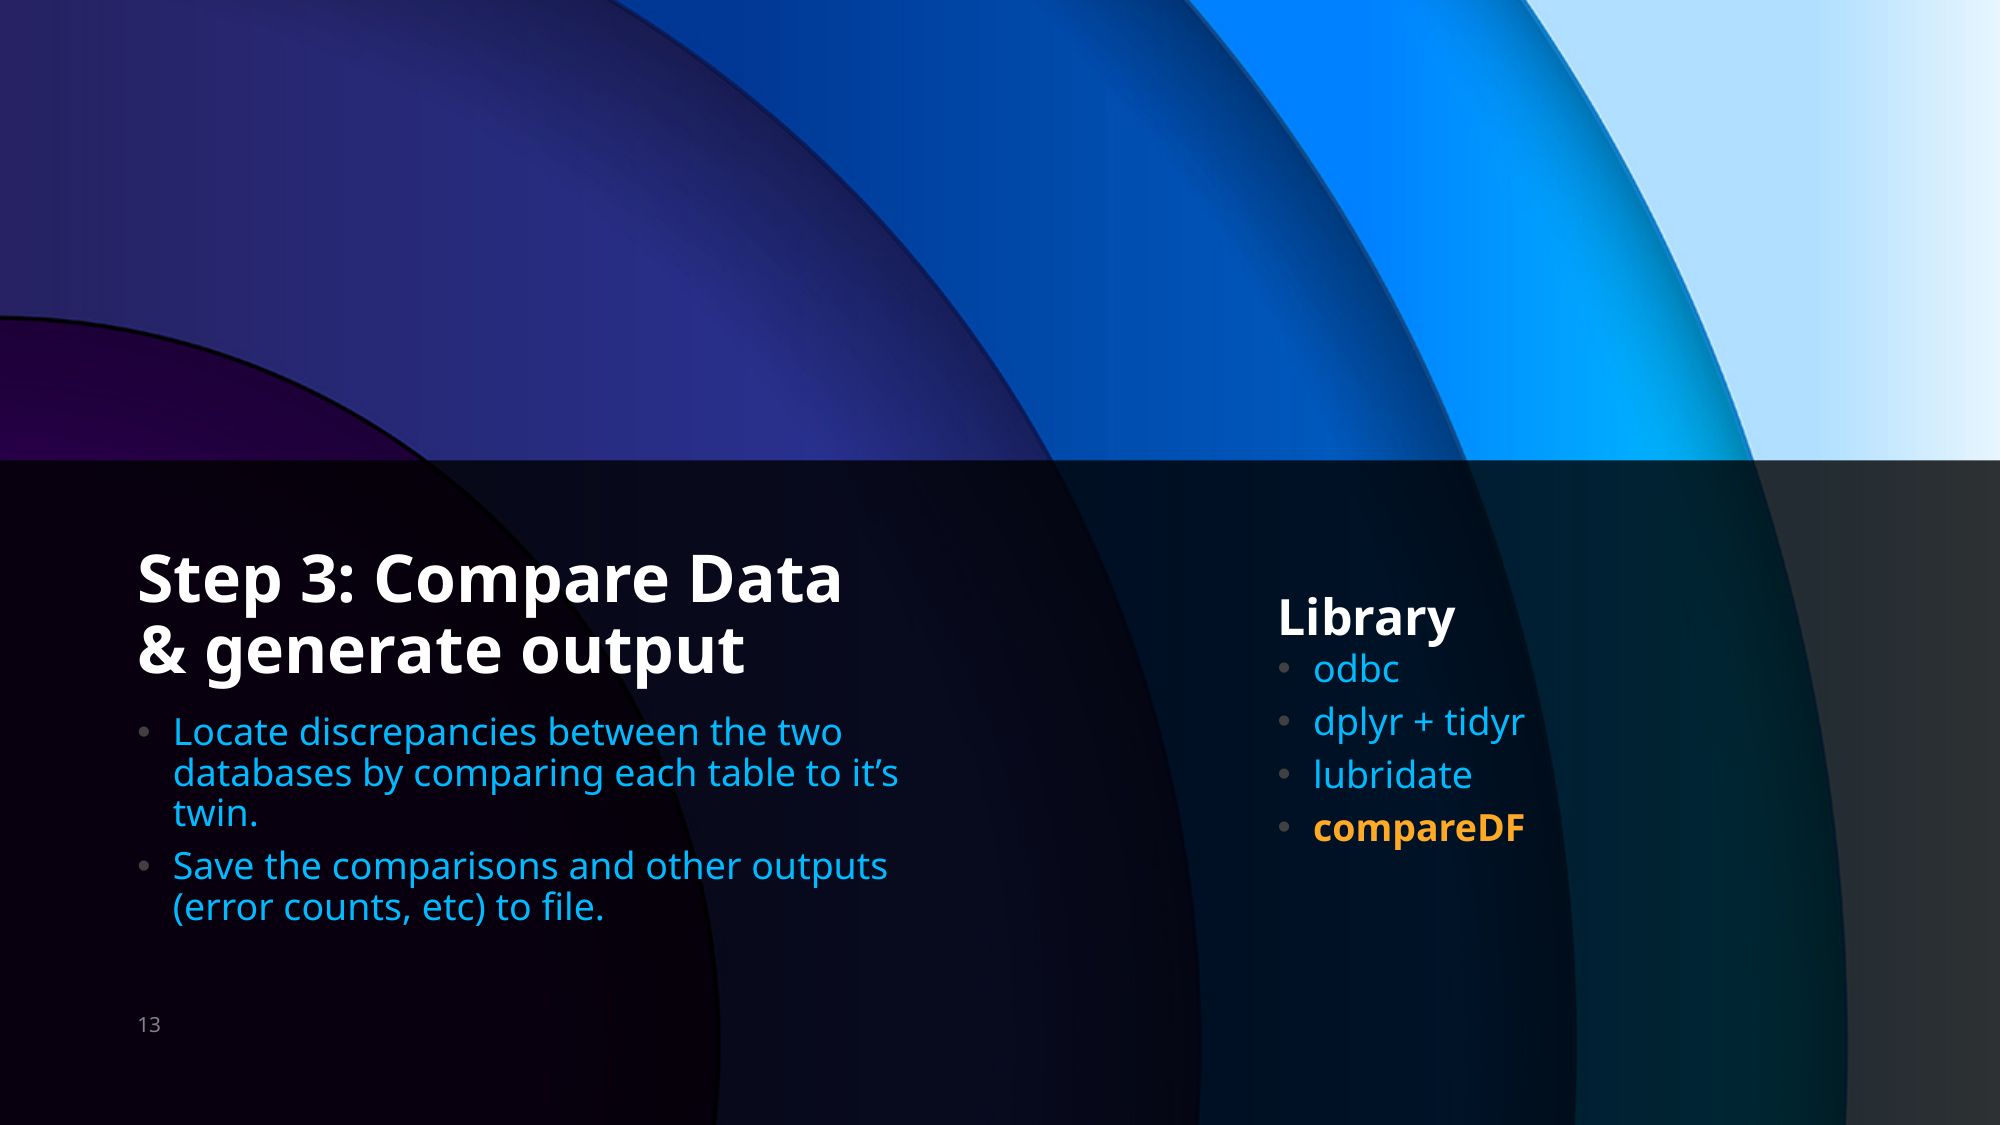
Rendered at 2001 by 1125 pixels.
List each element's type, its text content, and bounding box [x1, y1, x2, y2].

slide_number 13 [137, 1009, 213, 1041]
picture [0, 0, 2000, 1125]
list Locate discrepancies between the two databases by comparing each table to it’s twin. Save the comparisons and other outputs (error counts, etc) to file. [137, 713, 946, 985]
list odbc dplyr + tidyr lubridate compareDF [1277, 672, 1838, 961]
text_box Library [1277, 567, 1951, 672]
title Step 3: Compare Data & generate output [137, 545, 1863, 689]
